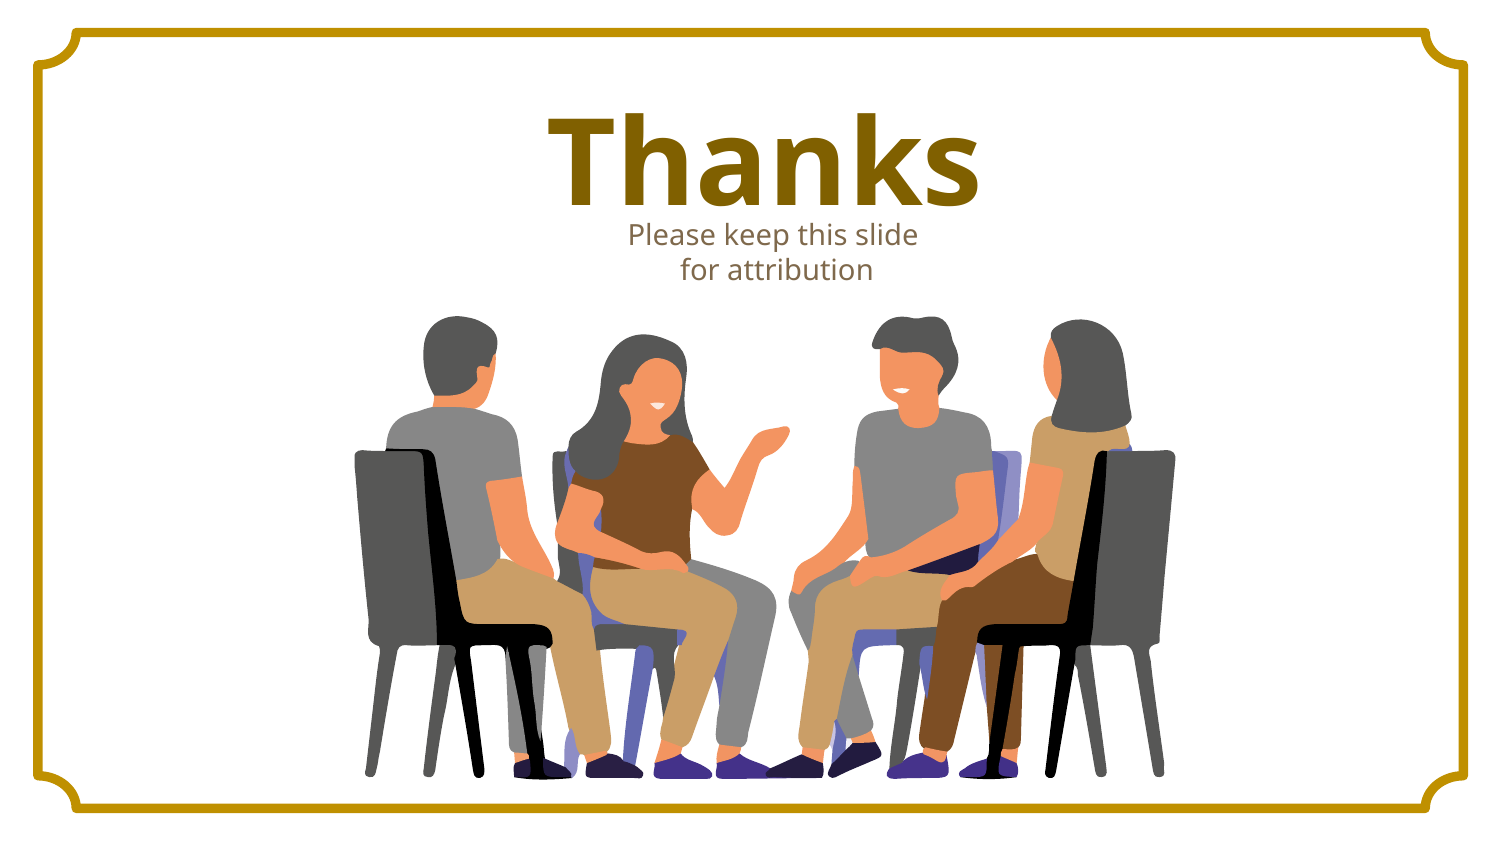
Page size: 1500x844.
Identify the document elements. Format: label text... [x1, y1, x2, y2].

text_box Please keep this slide for attribution [508, 231, 1038, 271]
picture [354, 316, 1176, 781]
text_box Thanks [491, 82, 1038, 232]
